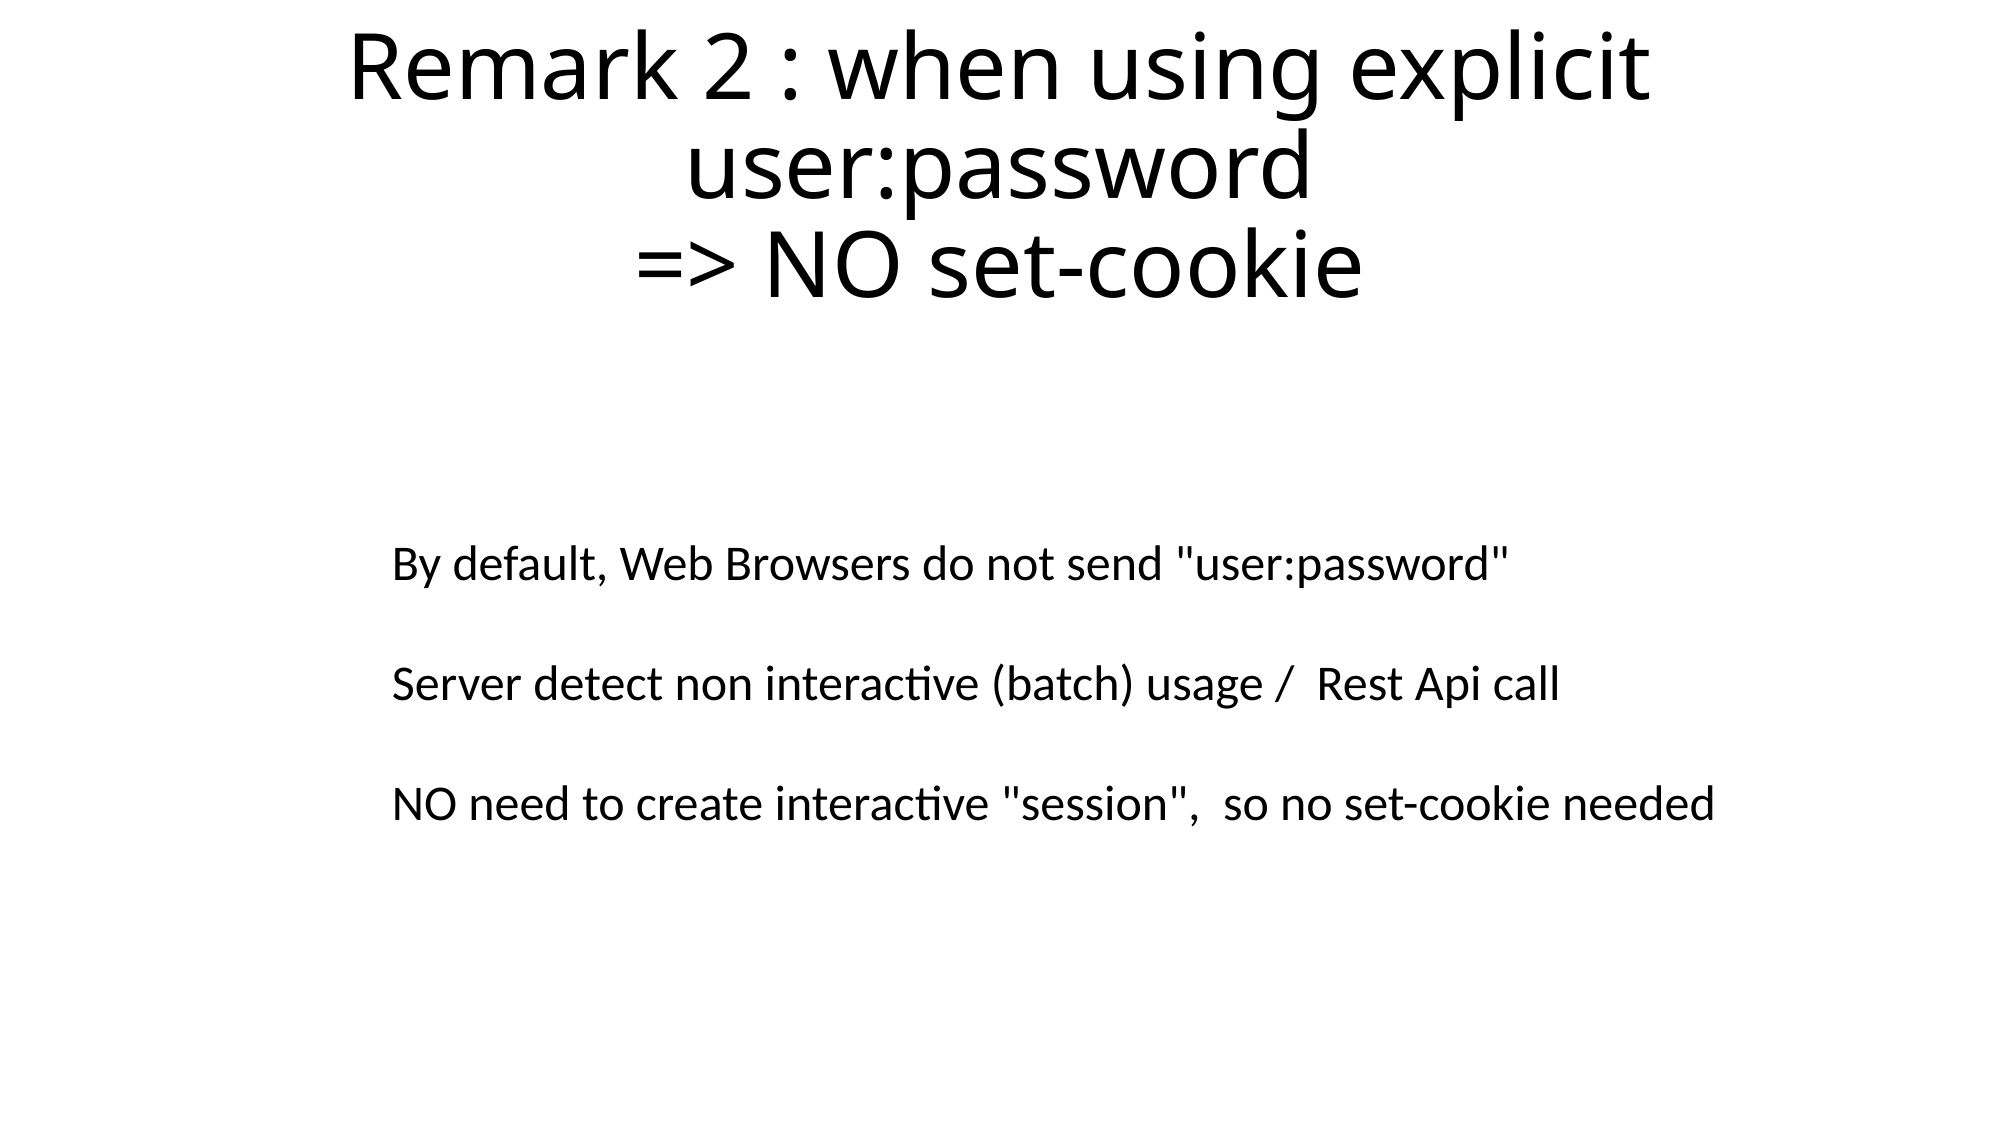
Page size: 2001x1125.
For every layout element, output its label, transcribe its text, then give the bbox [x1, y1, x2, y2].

text_box By default, Web Browsers do not send "user:password" Server detect non interactive (batch) usage / Rest Api call NO need to create interactive "session", so no set-cookie needed [377, 523, 1732, 839]
title Remark 2 : when using explicit user:password => NO set-cookie [137, 59, 1863, 278]
